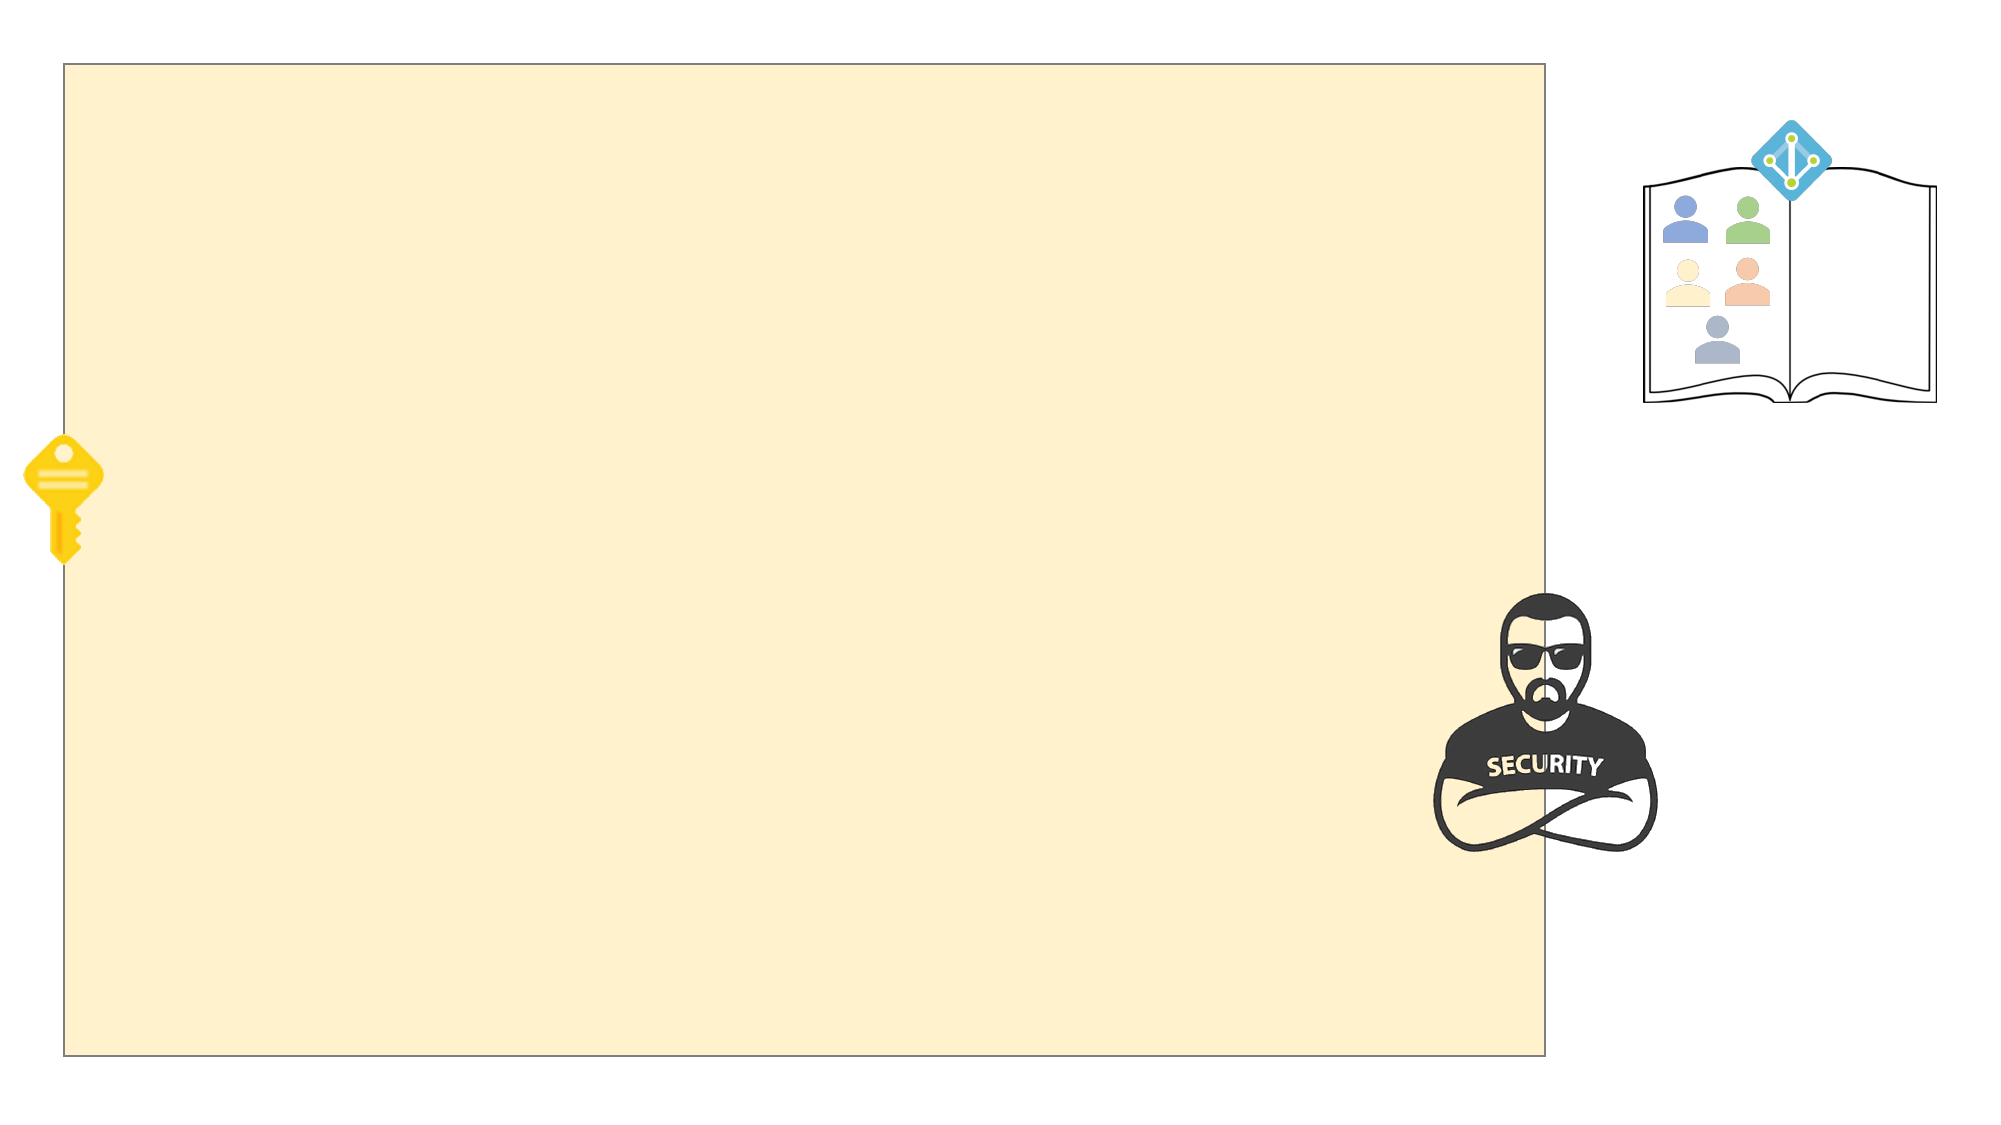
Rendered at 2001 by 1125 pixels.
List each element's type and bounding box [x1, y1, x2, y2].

text_box [63, 63, 1546, 1057]
picture [23, 434, 104, 565]
picture [1433, 593, 1658, 852]
picture [1643, 120, 1937, 403]
